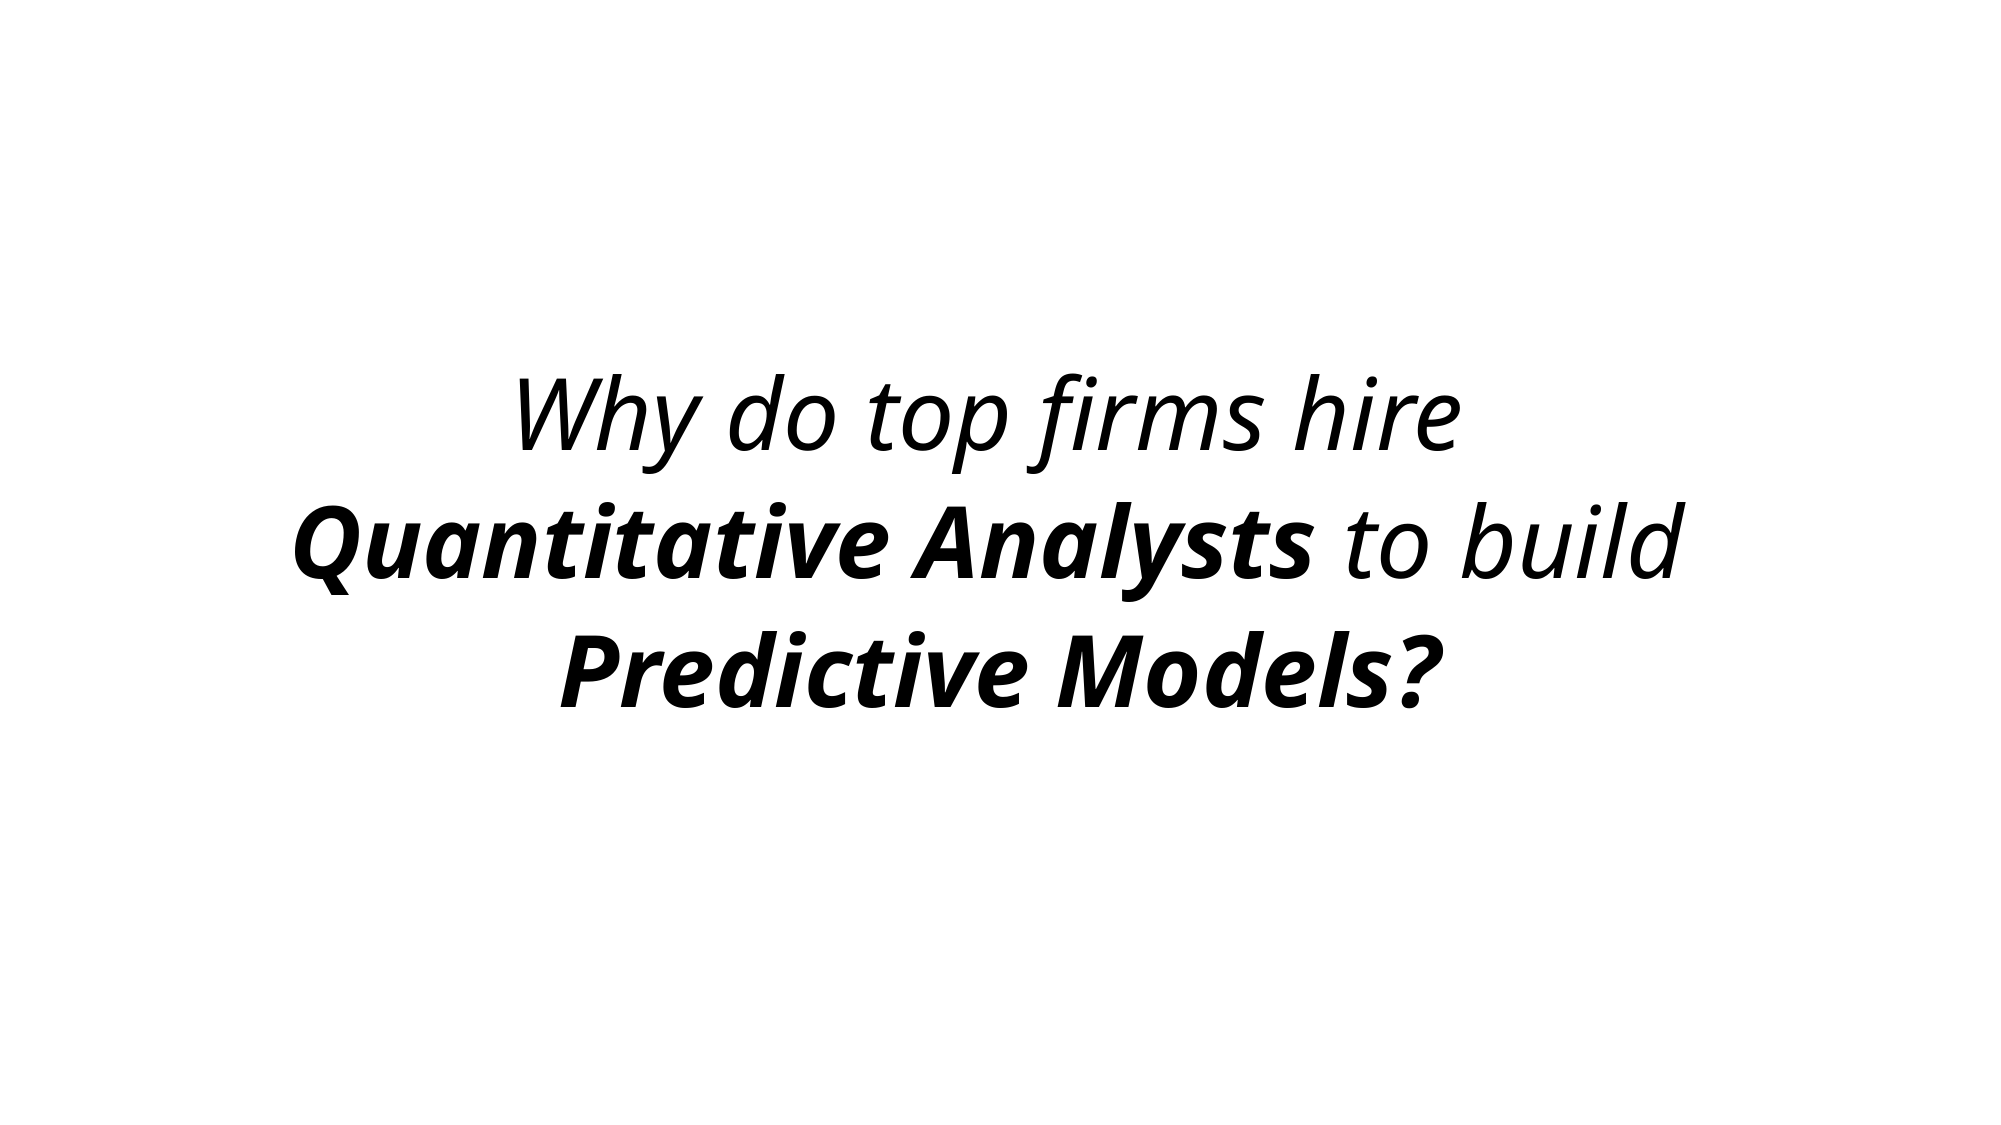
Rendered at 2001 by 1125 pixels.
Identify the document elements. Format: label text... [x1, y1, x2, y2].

list Why do top firms hire Quantitative Analysts to build Predictive Models? [0, 356, 2000, 752]
